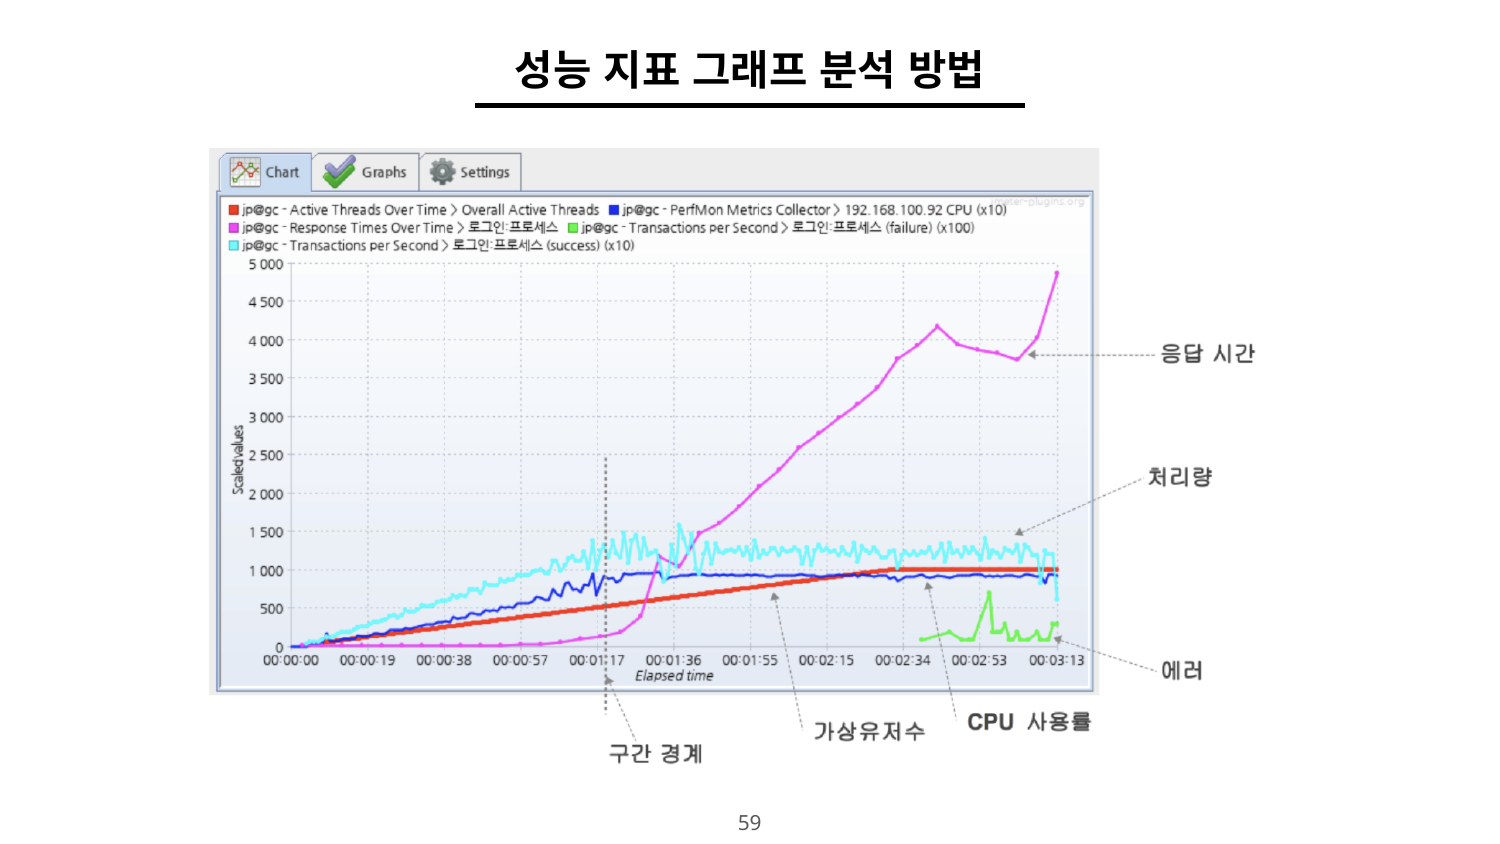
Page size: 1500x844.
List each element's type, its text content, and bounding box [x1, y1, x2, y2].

picture [192, 127, 1307, 782]
title 성능 지표 그래프 분석 방법 [367, 37, 1133, 101]
slide_number ‹#› [729, 804, 770, 833]
